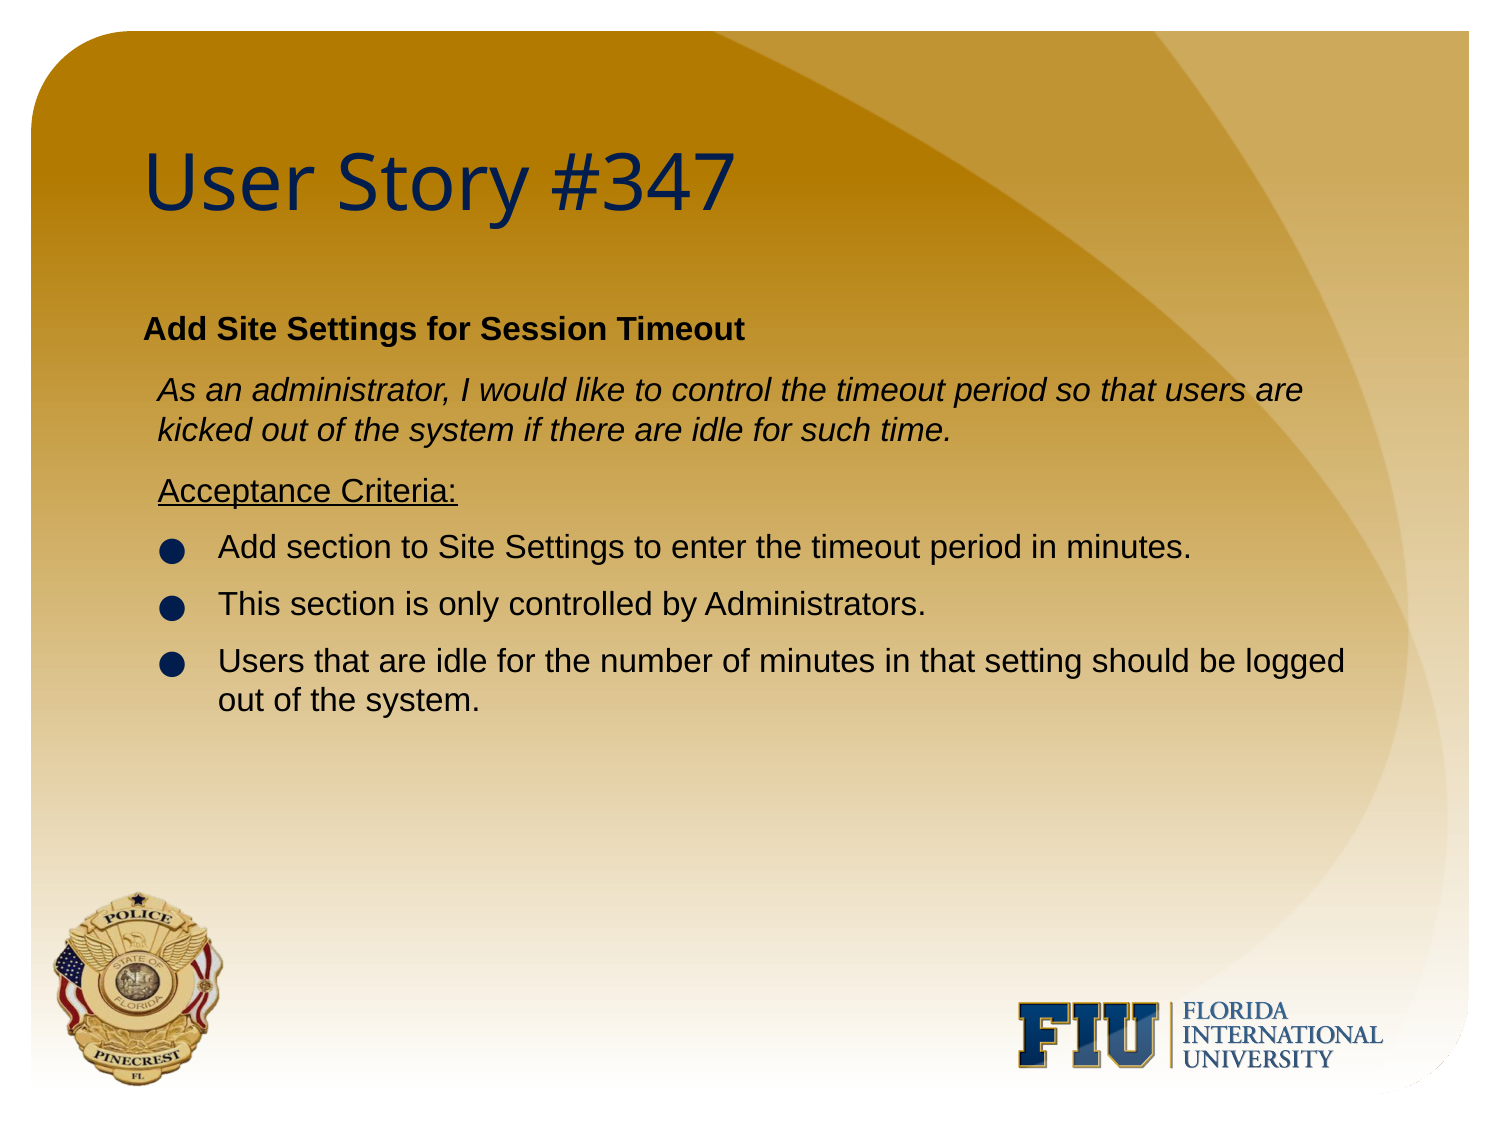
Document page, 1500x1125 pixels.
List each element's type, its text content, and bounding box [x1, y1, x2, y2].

picture [24, 30, 1473, 1094]
list Add Site Settings for Session Timeout As an administrator, I would like to control the timeout period so that users are kicked out of the system if there are idle for such time. Acceptance Criteria: Add section to Site Settings to enter the timeout period in minutes. This section is only controlled by Administrators. Users that are idle for the number of minutes in that setting should be logged out of the system. [127, 299, 1372, 991]
title User Story #347 [127, 62, 1372, 234]
